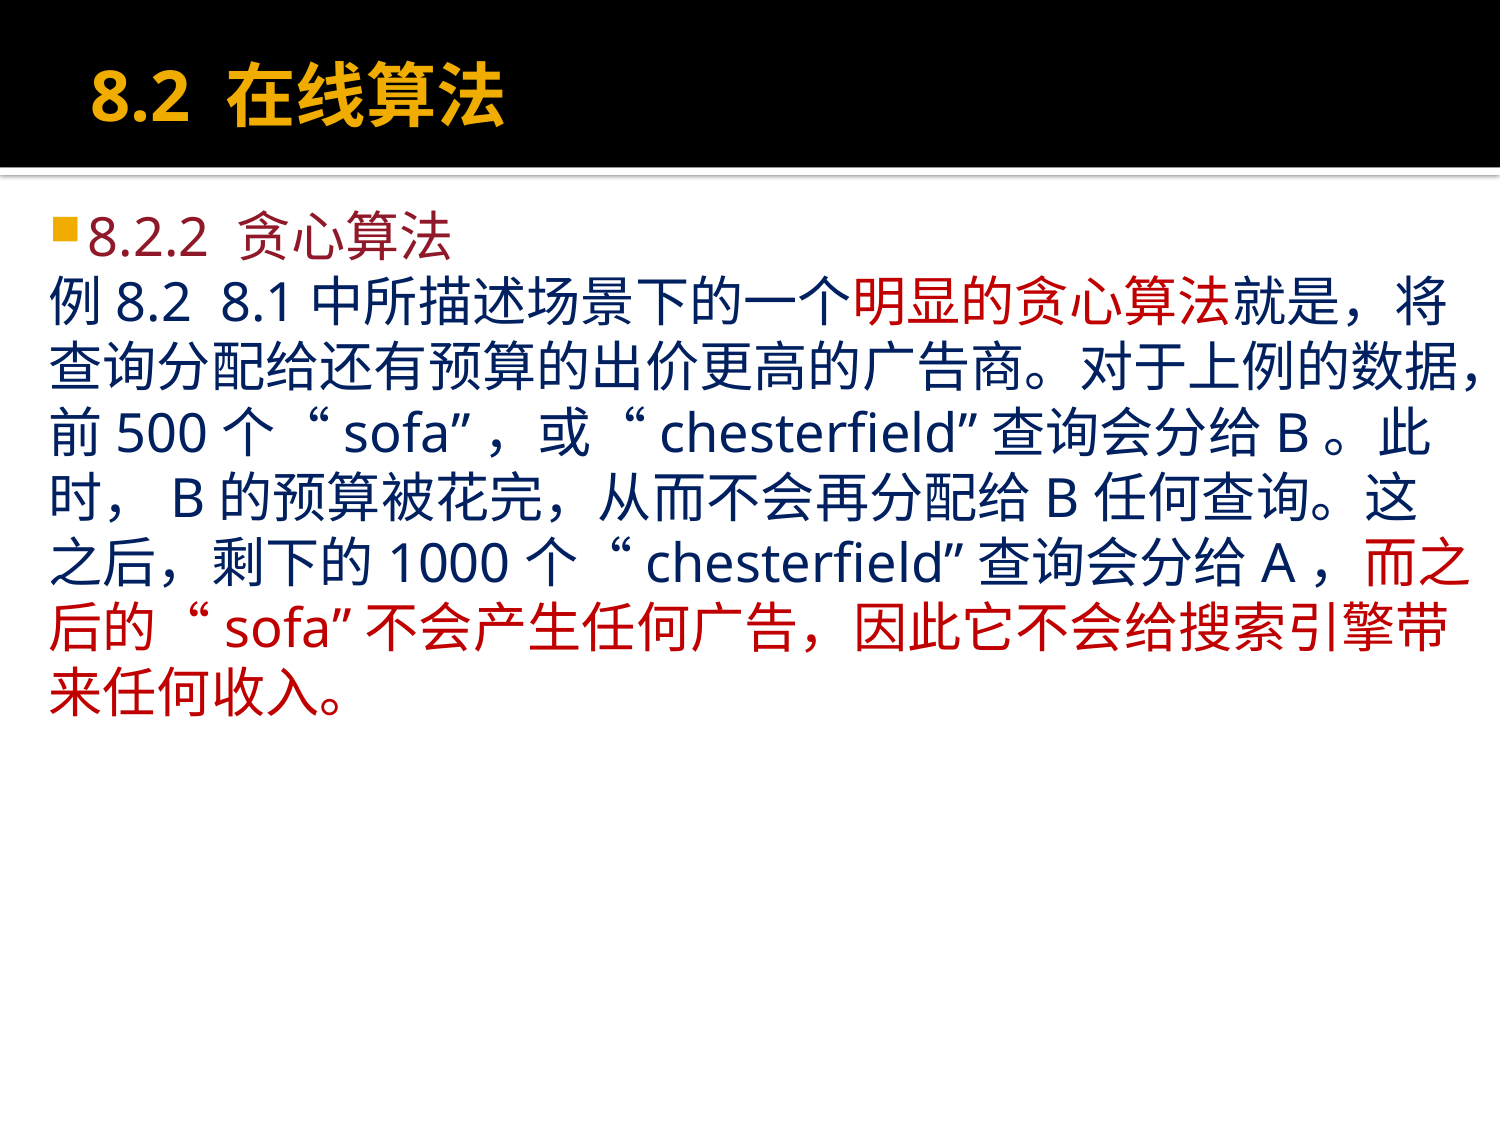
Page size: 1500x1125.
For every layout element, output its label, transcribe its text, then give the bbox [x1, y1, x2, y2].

title 8.2 在线算法 [75, 12, 1425, 175]
list 8.2.2 贪心算法 例8.2 8.1中所描述场景下的一个明显的贪心算法就是，将查询分配给还有预算的出价更高的广告商。对于上例的数据，前500个“sofa”，或“chesterfield”查询会分给B。此时，B的预算被花完，从而不会再分配给B任何查询。这之后，剩下的1000个“chesterfield”查询会分给A，而之后的“sofa”不会产生任何广告，因此它不会给搜索引擎带来任何收入。 [24, 187, 1488, 1100]
